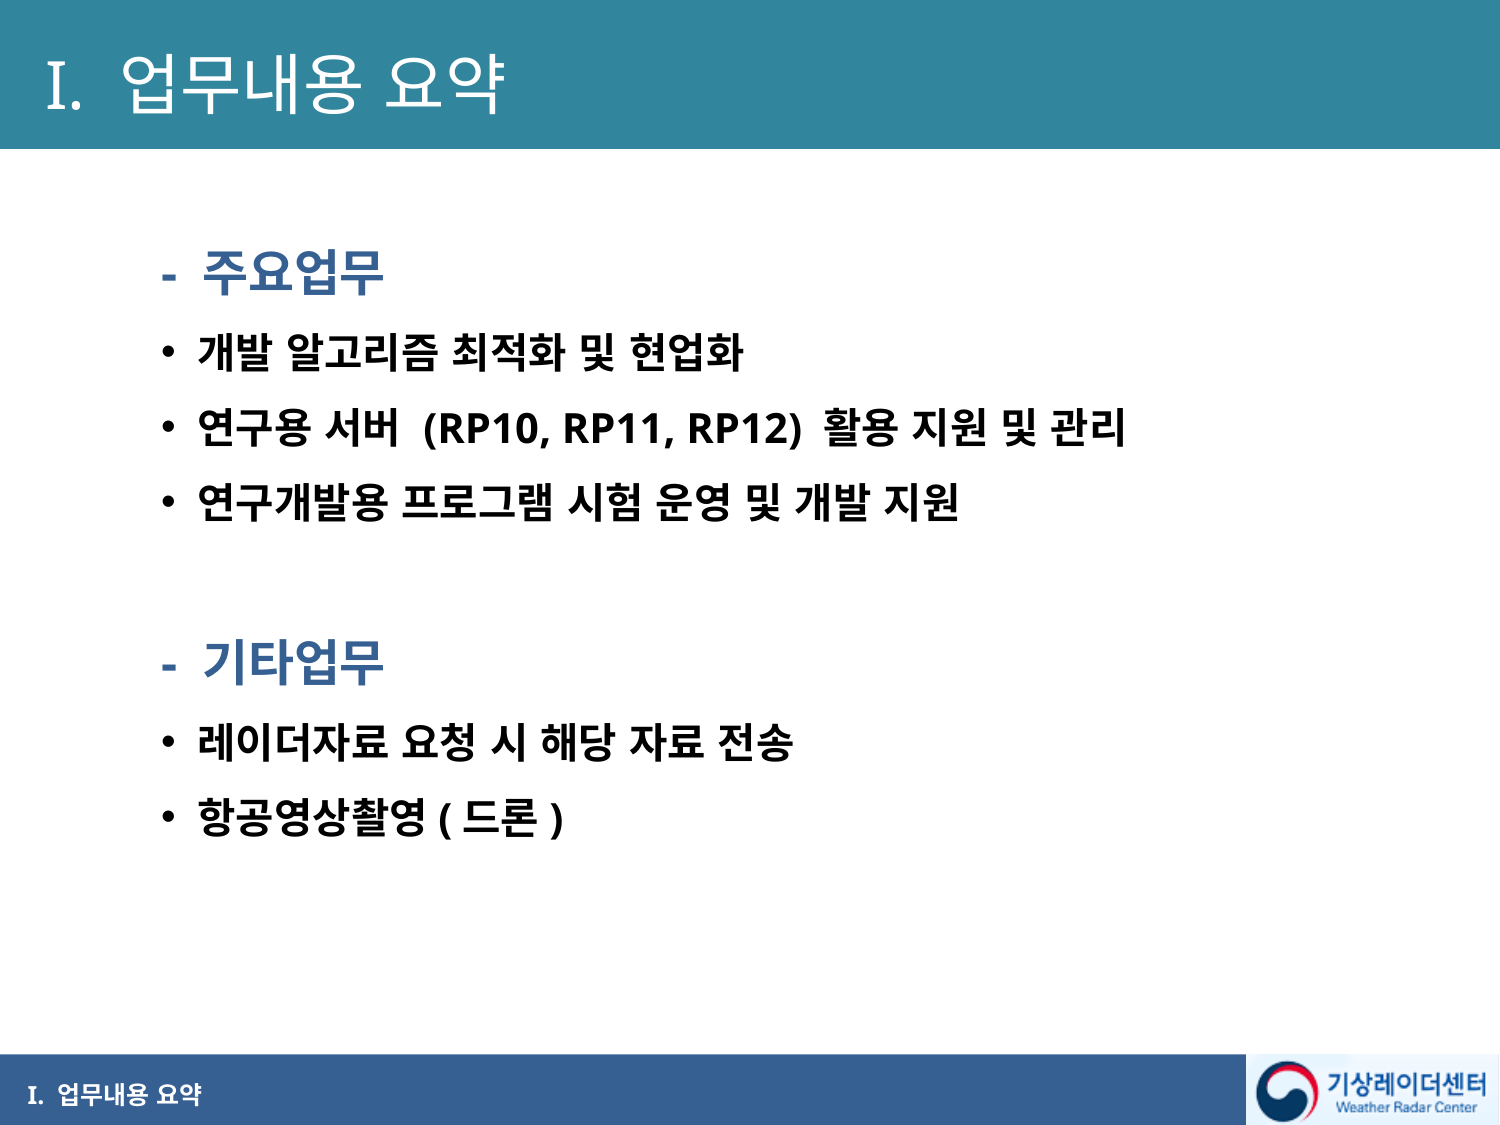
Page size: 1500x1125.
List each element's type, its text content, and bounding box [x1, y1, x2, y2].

text_box [0, 1054, 1243, 1125]
picture [1245, 1054, 1498, 1125]
text_box - 주요업무 개발 알고리즘 최적화 및 현업화 연구용 서버 (RP10, RP11, RP12) 활용 지원 및 관리 연구개발용 프로그램 시험 운영 및 개발 지원 - 기타업무 레이더자료 요청 시 해당 자료 전송 항공영상촬영(드론) [146, 204, 1143, 849]
text_box I. 업무내용 요약 [12, 1072, 218, 1117]
text_box I. 업무내용 요약 [0, 0, 1500, 149]
